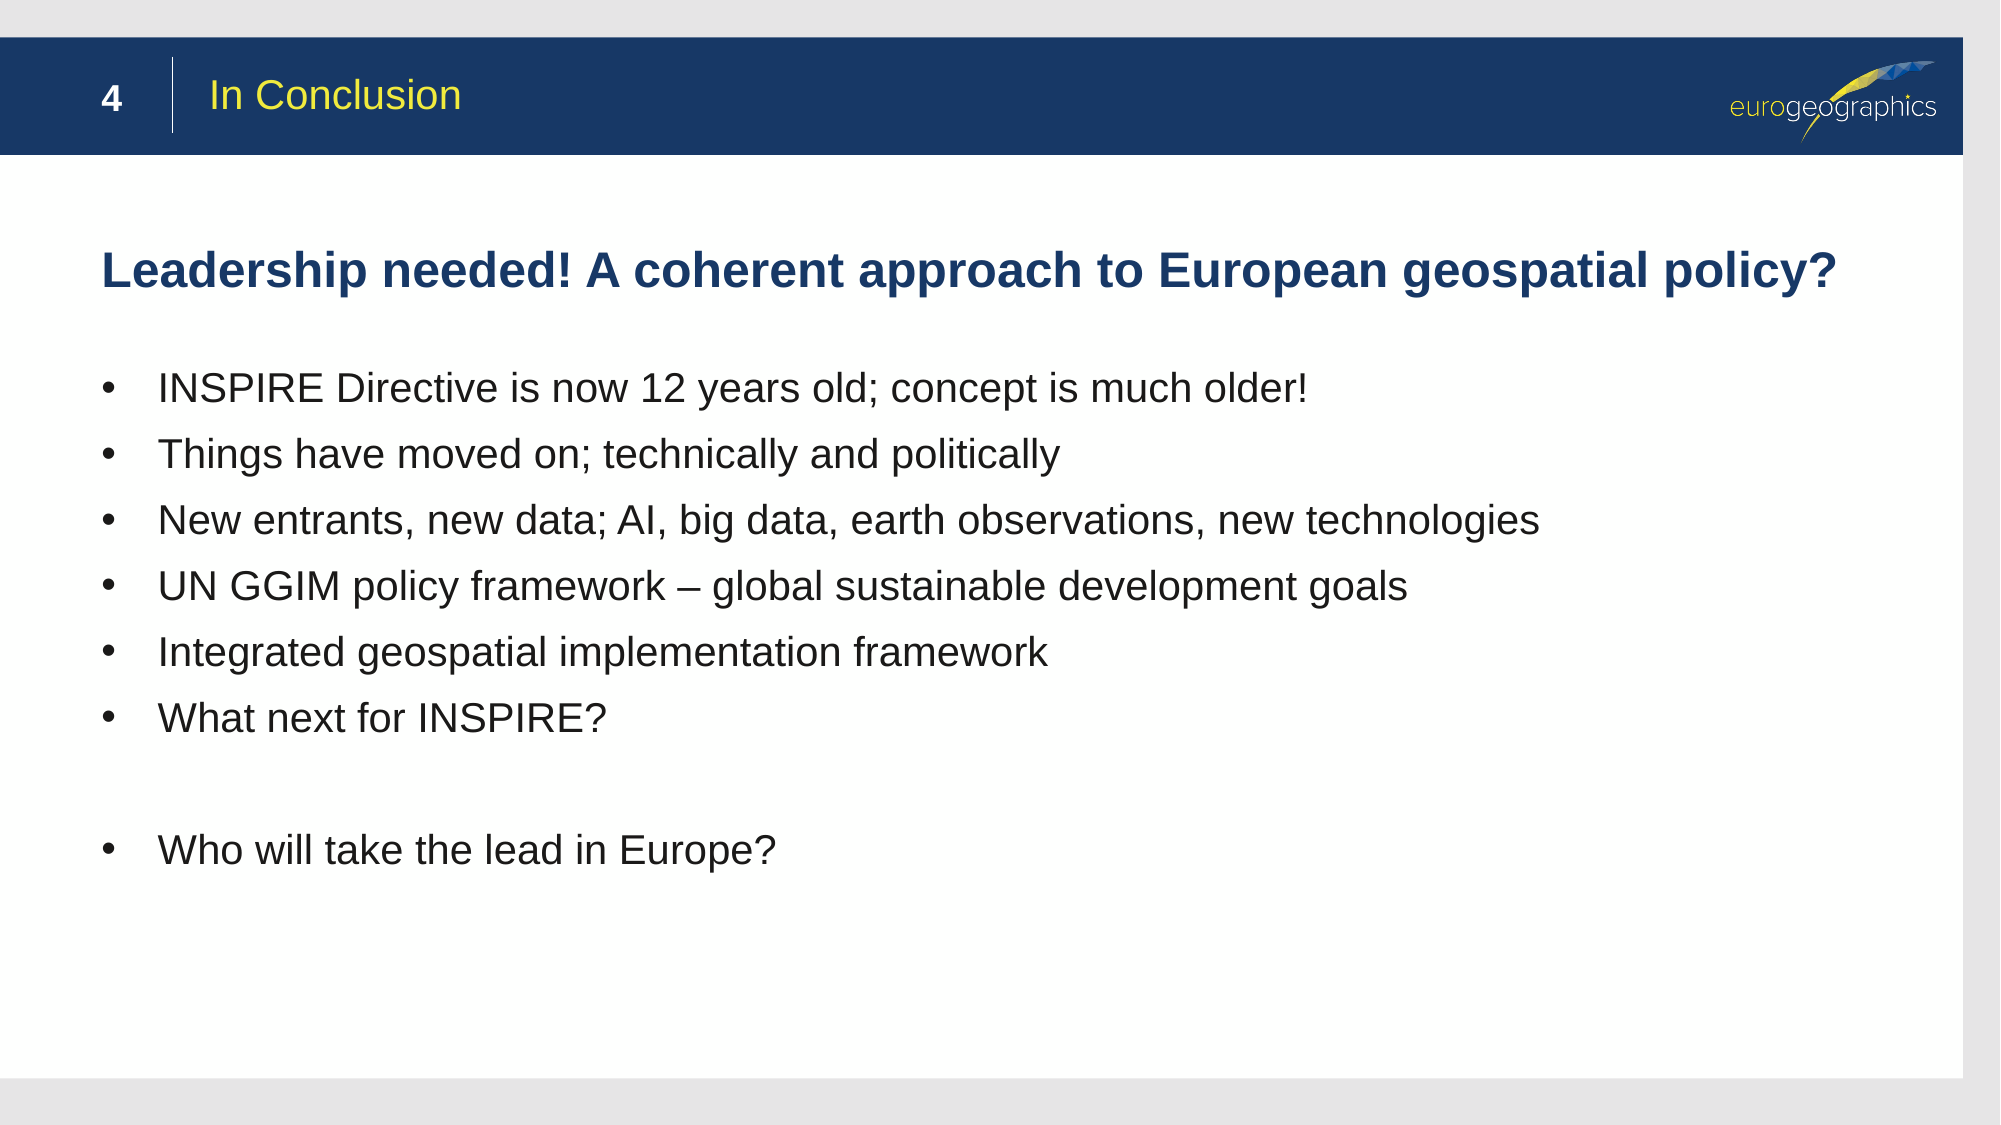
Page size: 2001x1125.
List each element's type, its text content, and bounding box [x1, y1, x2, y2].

list INSPIRE Directive is now 12 years old; concept is much older! Things have moved on; technically and politically New entrants, new data; AI, big data, earth observations, new technologies UN GGIM policy framework – global sustainable development goals Integrated geospatial implementation framework What next for INSPIRE? Who will take the lead in Europe? [86, 359, 1863, 986]
slide_number 4 [86, 66, 166, 127]
list In Conclusion [193, 65, 817, 129]
title Leadership needed! A coherent approach to European geospatial policy? [86, 218, 1863, 325]
